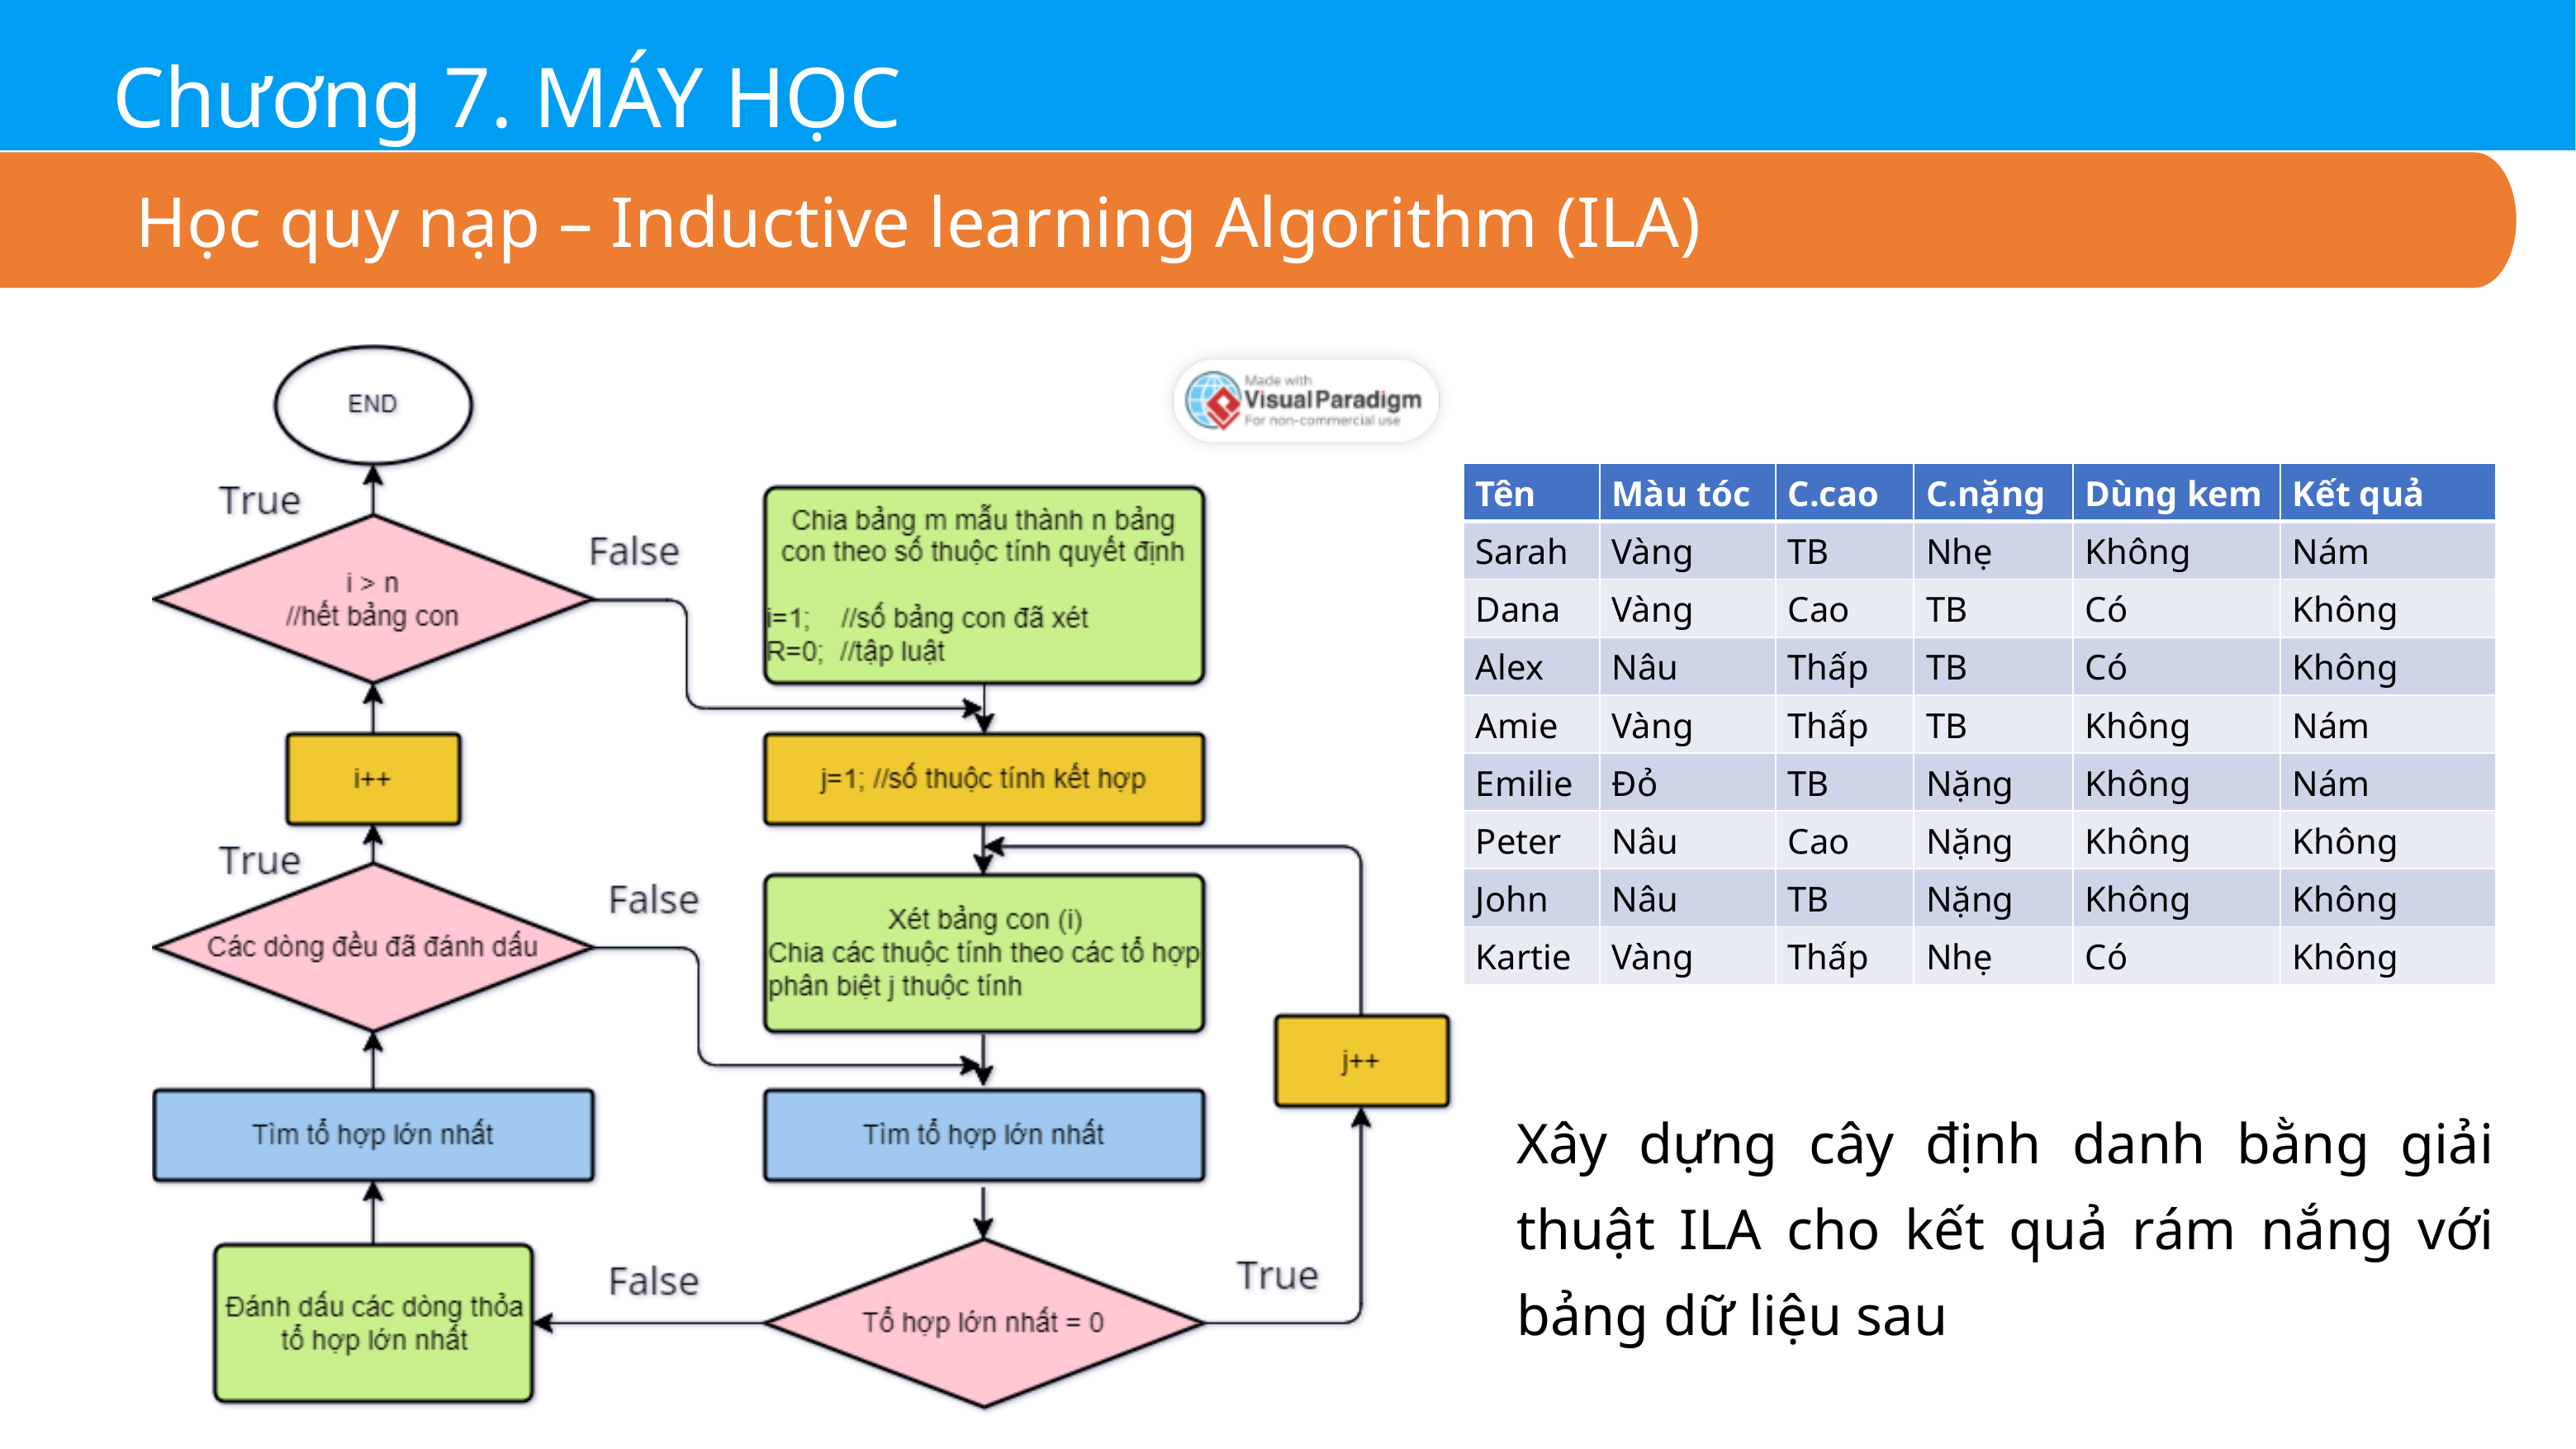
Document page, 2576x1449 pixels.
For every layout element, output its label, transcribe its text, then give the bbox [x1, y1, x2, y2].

table_header C.cao [1777, 464, 1913, 519]
table_cell Nâu [1601, 869, 1775, 926]
table_cell Nám [2281, 754, 2495, 810]
picture [152, 344, 1464, 1423]
text_box Chương 7. MÁY HỌC [111, 43, 2434, 144]
table_cell Nám [2281, 696, 2495, 752]
table_cell Cao [1777, 580, 1913, 637]
table_header Dùng kem [2074, 464, 2279, 519]
table_cell Có [2074, 580, 2279, 637]
table_header Kết quả [2281, 464, 2495, 519]
table_cell Không [2074, 523, 2279, 579]
table_cell Alex [1464, 638, 1599, 694]
table_cell Peter [1464, 812, 1599, 868]
table_cell TB [1914, 696, 2072, 752]
table_cell Không [2074, 869, 2279, 926]
table_cell Không [2281, 580, 2495, 637]
table_cell Có [2074, 638, 2279, 694]
table_cell Không [2281, 812, 2495, 868]
table_cell Nám [2281, 523, 2495, 579]
table_cell Amie [1464, 696, 1599, 752]
text_box Học quy nạp – Inductive learning Algorithm (ILA) [0, 150, 2518, 290]
table_cell Thấp [1777, 927, 1913, 984]
table_header Tên [1464, 464, 1599, 519]
table_cell Dana [1464, 580, 1599, 637]
text_box Xây dựng cây định danh bằng giải thuật ILA cho kết quả rám nắng với bảng dữ liệu sau [1515, 1087, 2496, 1347]
table_cell Không [2074, 754, 2279, 810]
table_cell Cao [1777, 812, 1913, 868]
table_cell Vàng [1601, 580, 1775, 637]
table_cell Không [2281, 869, 2495, 926]
table_cell Nâu [1601, 638, 1775, 694]
table_cell Có [2074, 927, 2279, 984]
table_cell Nặng [1914, 869, 2072, 926]
table_cell Vàng [1601, 523, 1775, 579]
table_cell Sarah [1464, 523, 1599, 579]
table_cell Nhẹ [1914, 523, 2072, 579]
table_cell Nhẹ [1914, 927, 2072, 984]
table_cell Emilie [1464, 754, 1599, 810]
table_cell Đỏ [1601, 754, 1775, 810]
table_cell Nặng [1914, 754, 2072, 810]
table_cell Nâu [1601, 812, 1775, 868]
text_box [0, 0, 2576, 151]
table_cell Không [2074, 696, 2279, 752]
table_cell Kartie [1464, 927, 1599, 984]
table_cell TB [1777, 754, 1913, 810]
table_cell Nặng [1914, 812, 2072, 868]
table_cell Không [2281, 927, 2495, 984]
table_cell Vàng [1601, 696, 1775, 752]
table_header C.nặng [1914, 464, 2072, 519]
table_header Màu tóc [1601, 464, 1775, 519]
table_cell TB [1777, 523, 1913, 579]
table_cell TB [1914, 580, 2072, 637]
table_cell Thấp [1777, 638, 1913, 694]
table_cell TB [1777, 869, 1913, 926]
table_cell John [1464, 869, 1599, 926]
table_cell Không [2281, 638, 2495, 694]
table_cell Vàng [1601, 927, 1775, 984]
table_cell TB [1914, 638, 2072, 694]
table_cell Không [2074, 812, 2279, 868]
table_cell Thấp [1777, 696, 1913, 752]
